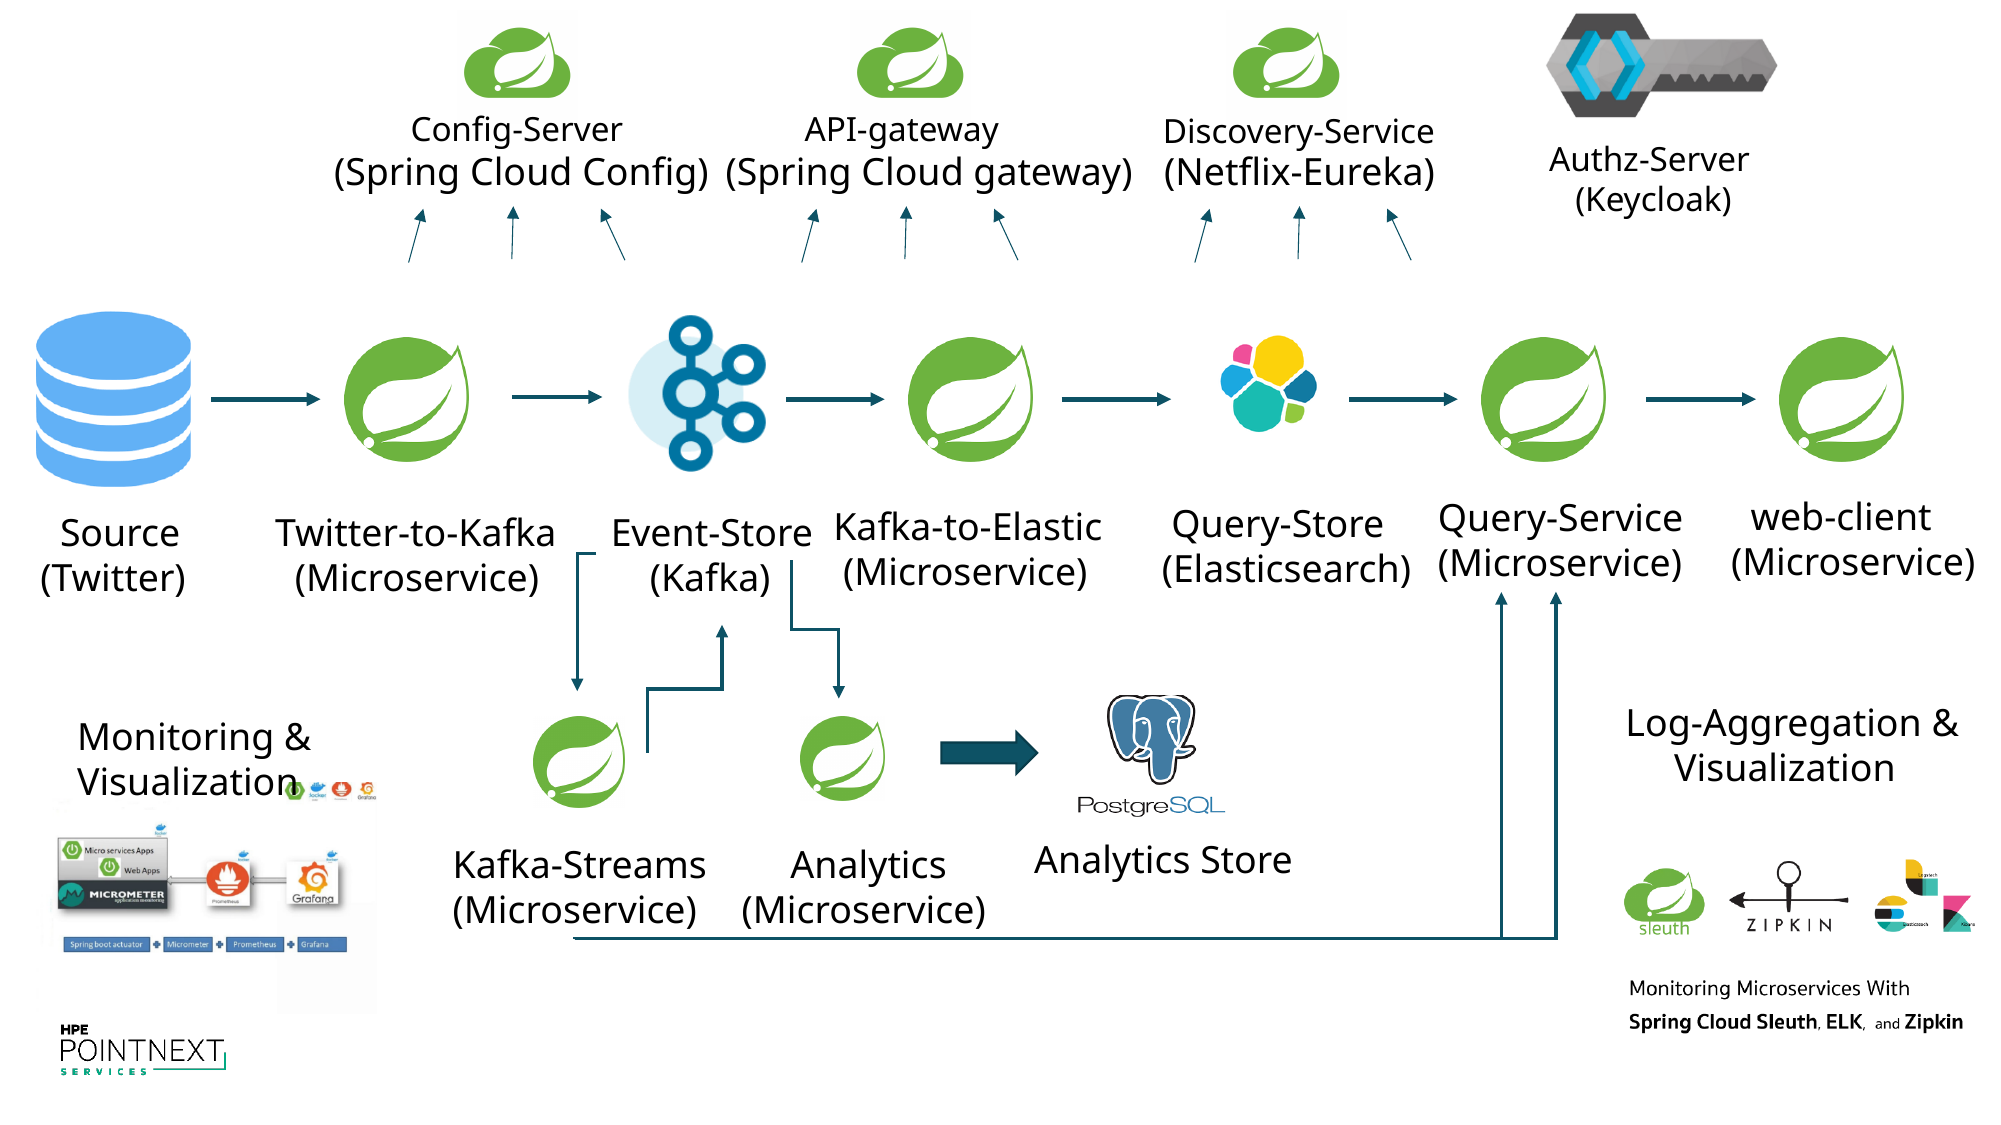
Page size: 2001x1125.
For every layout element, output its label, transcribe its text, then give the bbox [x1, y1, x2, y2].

text_box Twitter-to-Kafka (Microservice) [260, 501, 572, 607]
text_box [620, 651, 749, 727]
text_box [892, 275, 1239, 1125]
text_box (Spring Cloud Config) [319, 140, 710, 201]
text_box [577, 554, 608, 692]
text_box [993, 208, 1018, 261]
text_box Kafka-Streams (Microservice) [428, 833, 697, 939]
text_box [801, 208, 817, 263]
text_box web-client (Microservice) [1687, 485, 1991, 590]
picture [800, 716, 885, 801]
picture [533, 716, 625, 809]
picture [602, 311, 786, 473]
text_box Monitoring & Visualization [62, 705, 327, 782]
picture [1779, 337, 1904, 462]
text_box Event-Store (Kafka) [596, 501, 829, 607]
text_box Analytics (Microservice) [697, 833, 892, 937]
picture [25, 311, 201, 487]
text_box Source (Twitter) [25, 501, 201, 607]
picture [850, 10, 971, 124]
text_box (Netflix-Eureka) [1149, 140, 1450, 201]
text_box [1194, 208, 1210, 263]
picture [1226, 10, 1347, 124]
picture [457, 10, 578, 124]
picture [1481, 10, 1842, 119]
picture [1604, 829, 1992, 1057]
text_box Log-Aggregation & Visualization [1610, 691, 1975, 796]
text_box Config-Server [395, 100, 639, 140]
text_box Query-Store (Elasticsearch) [1350, 492, 1427, 598]
text_box Kafka-to-Elastic (Microservice) [818, 495, 892, 601]
text_box API-gateway [789, 100, 1014, 140]
text_box Authz-Server (Keycloak) [1534, 130, 1765, 226]
picture [1239, 305, 1349, 439]
text_box (Spring Cloud gateway) [710, 140, 1148, 201]
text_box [408, 208, 424, 263]
text_box Query-Service (Microservice) [1413, 486, 1699, 592]
text_box Discovery-Service [1148, 102, 1451, 158]
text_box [1387, 208, 1412, 261]
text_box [746, 605, 885, 653]
picture [36, 782, 377, 1085]
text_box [1001, 439, 1350, 1092]
picture [344, 337, 469, 462]
picture [1481, 337, 1606, 462]
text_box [600, 208, 625, 261]
